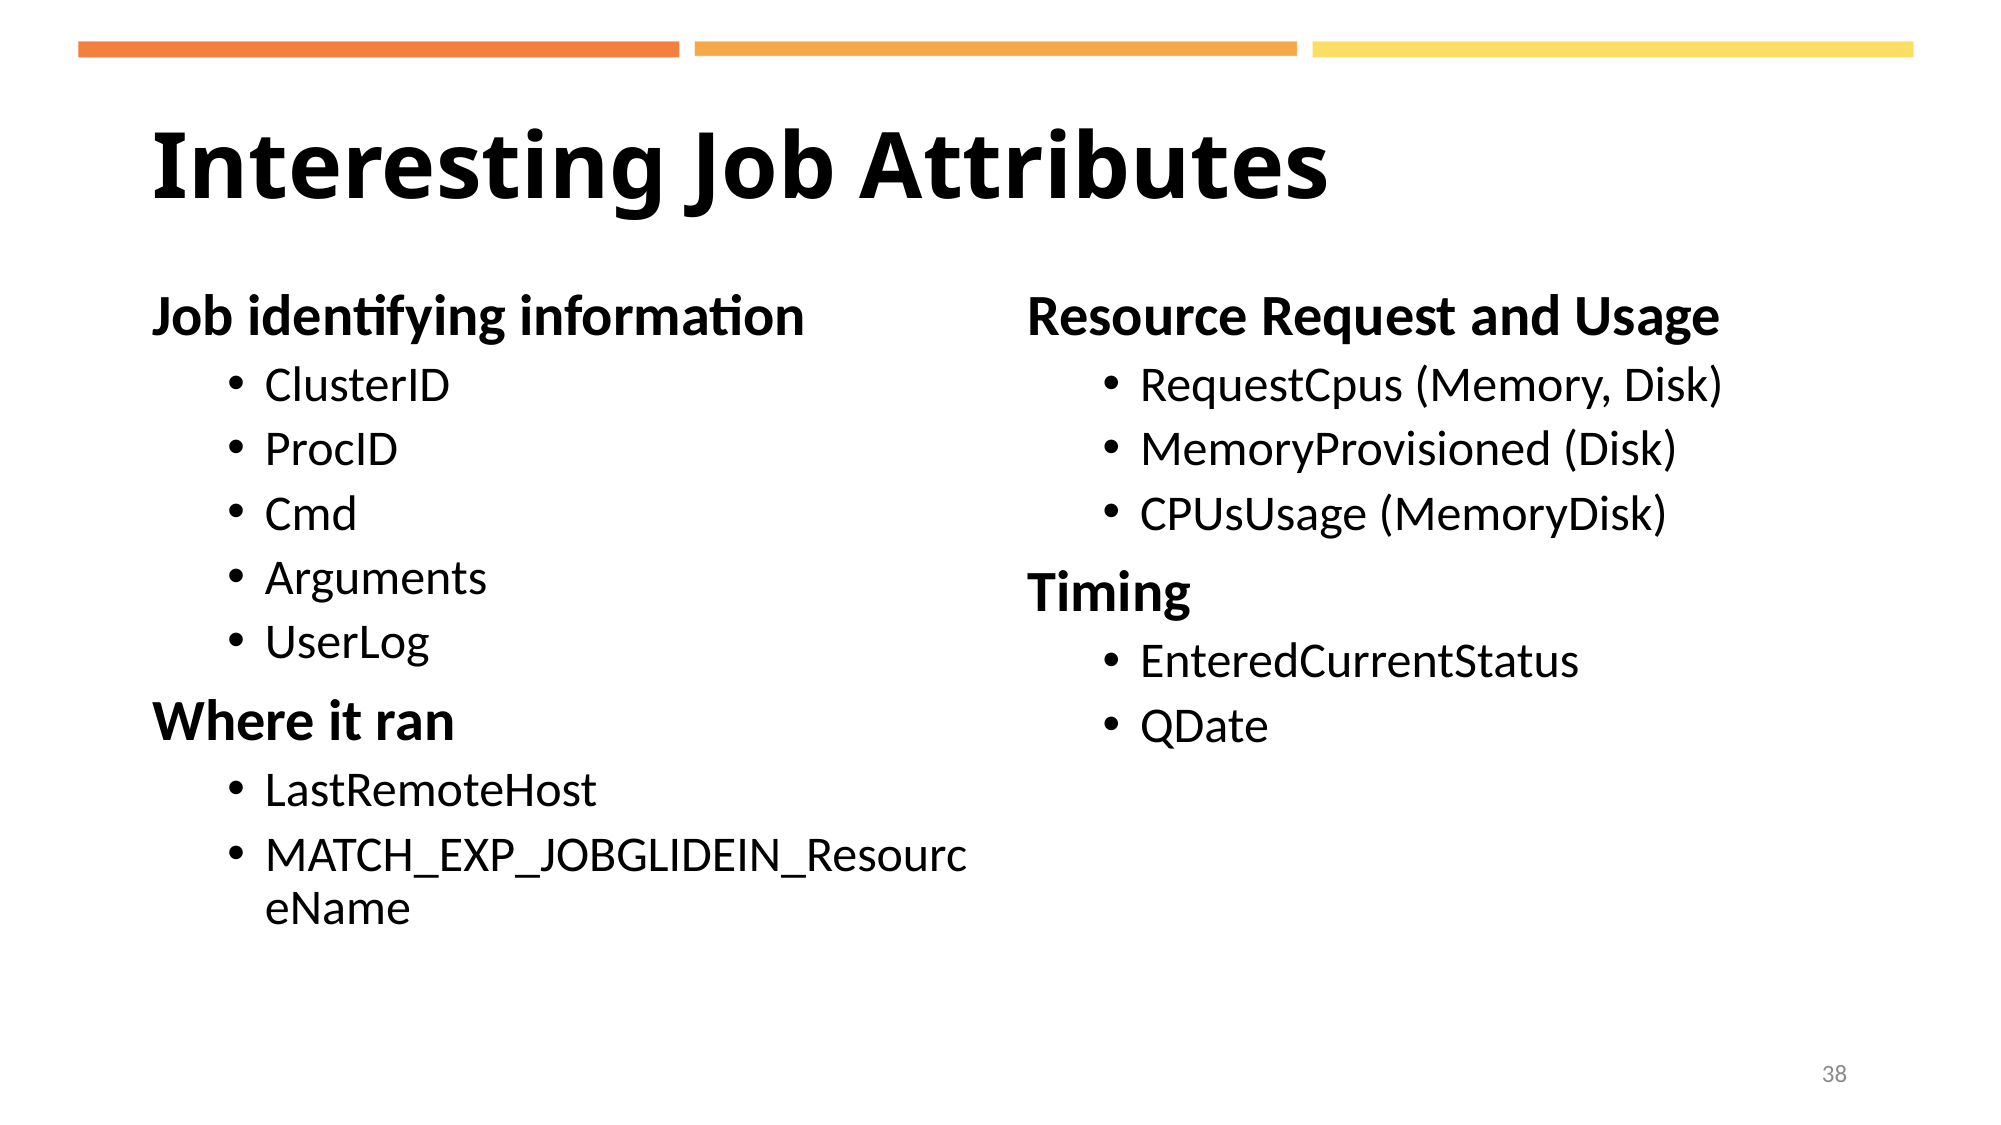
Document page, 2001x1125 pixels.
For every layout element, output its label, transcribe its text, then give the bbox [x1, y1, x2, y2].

picture [68, 27, 1932, 80]
list Resource Request and Usage RequestCpus (Memory, Disk) MemoryProvisioned (Disk) CPUsUsage (MemoryDisk) Timing EnteredCurrentStatus QDate [1012, 277, 1863, 992]
list Job identifying information ClusterID ProcID Cmd Arguments UserLog Where it ran LastRemoteHost MATCH_EXP_JOBGLIDEIN_ResourceName [137, 277, 988, 992]
slide_number 38 [1412, 1042, 1863, 1103]
title Interesting Job Attributes [137, 80, 1863, 278]
